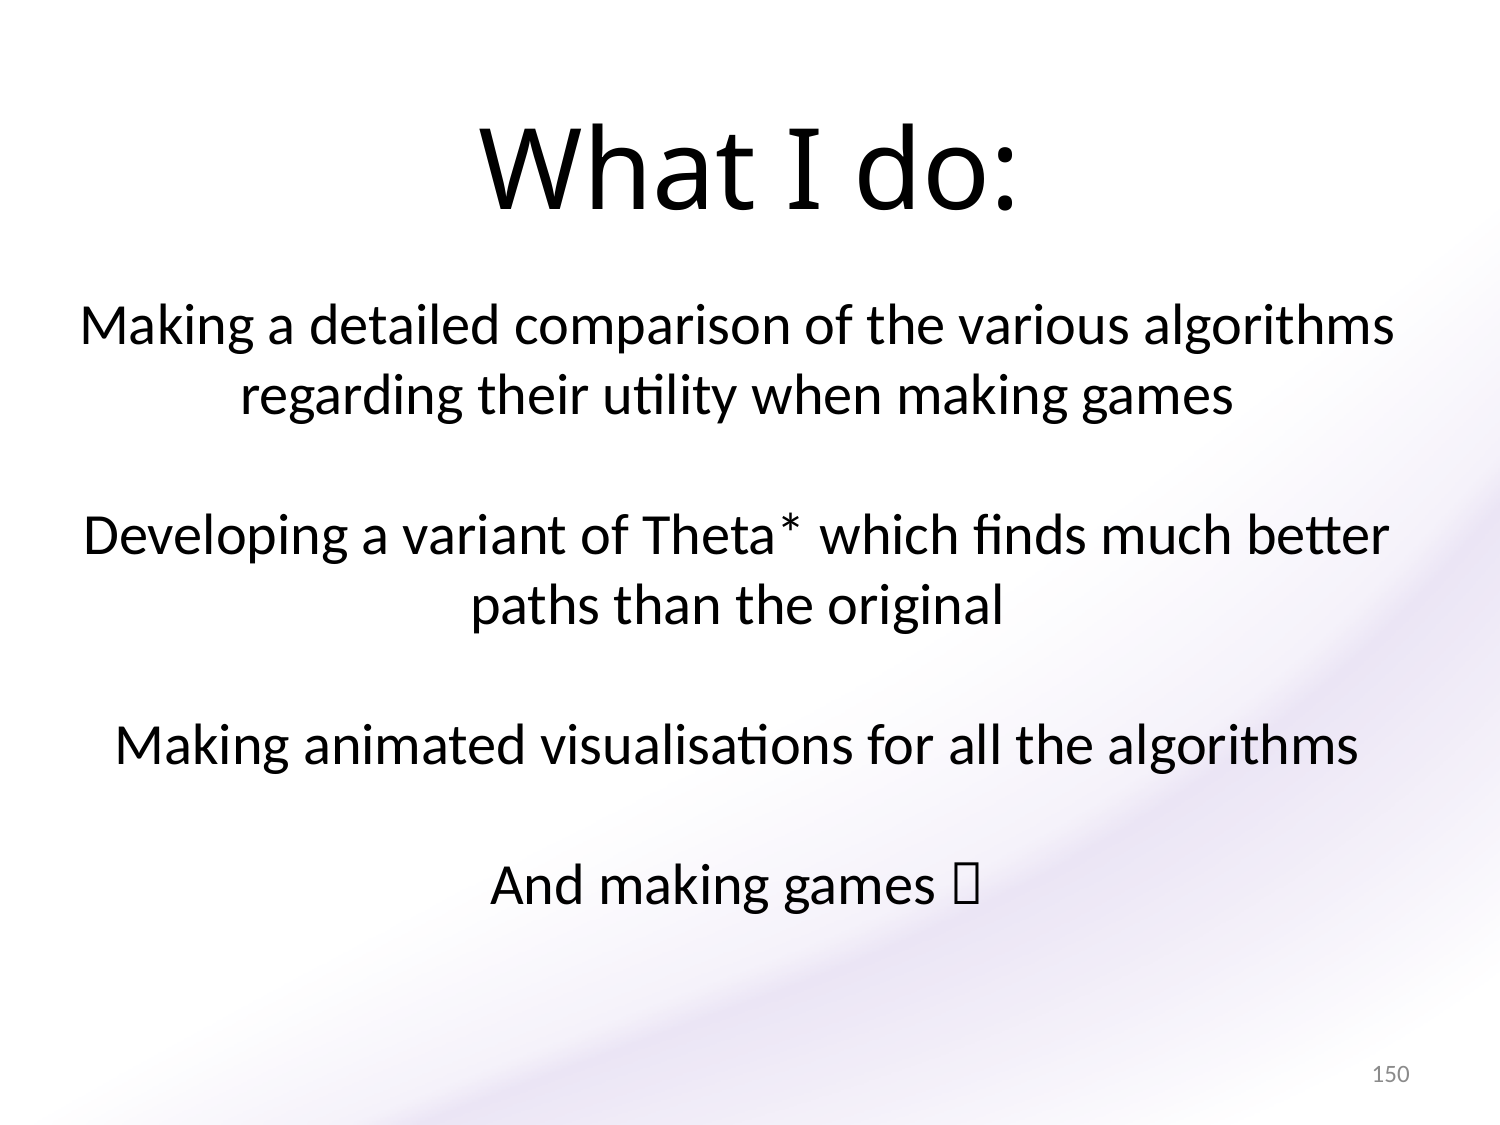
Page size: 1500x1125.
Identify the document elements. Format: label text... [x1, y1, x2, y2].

picture [0, 0, 1500, 1125]
text_box What I do: [464, 89, 1036, 240]
slide_number 150 [1074, 1042, 1425, 1103]
text_box Making a detailed comparison of the various algorithms regarding their utility when making games Developing a variant of Theta* which finds much better paths than the original Making animated visualisations for all the algorithms And making games  [39, 278, 1436, 924]
